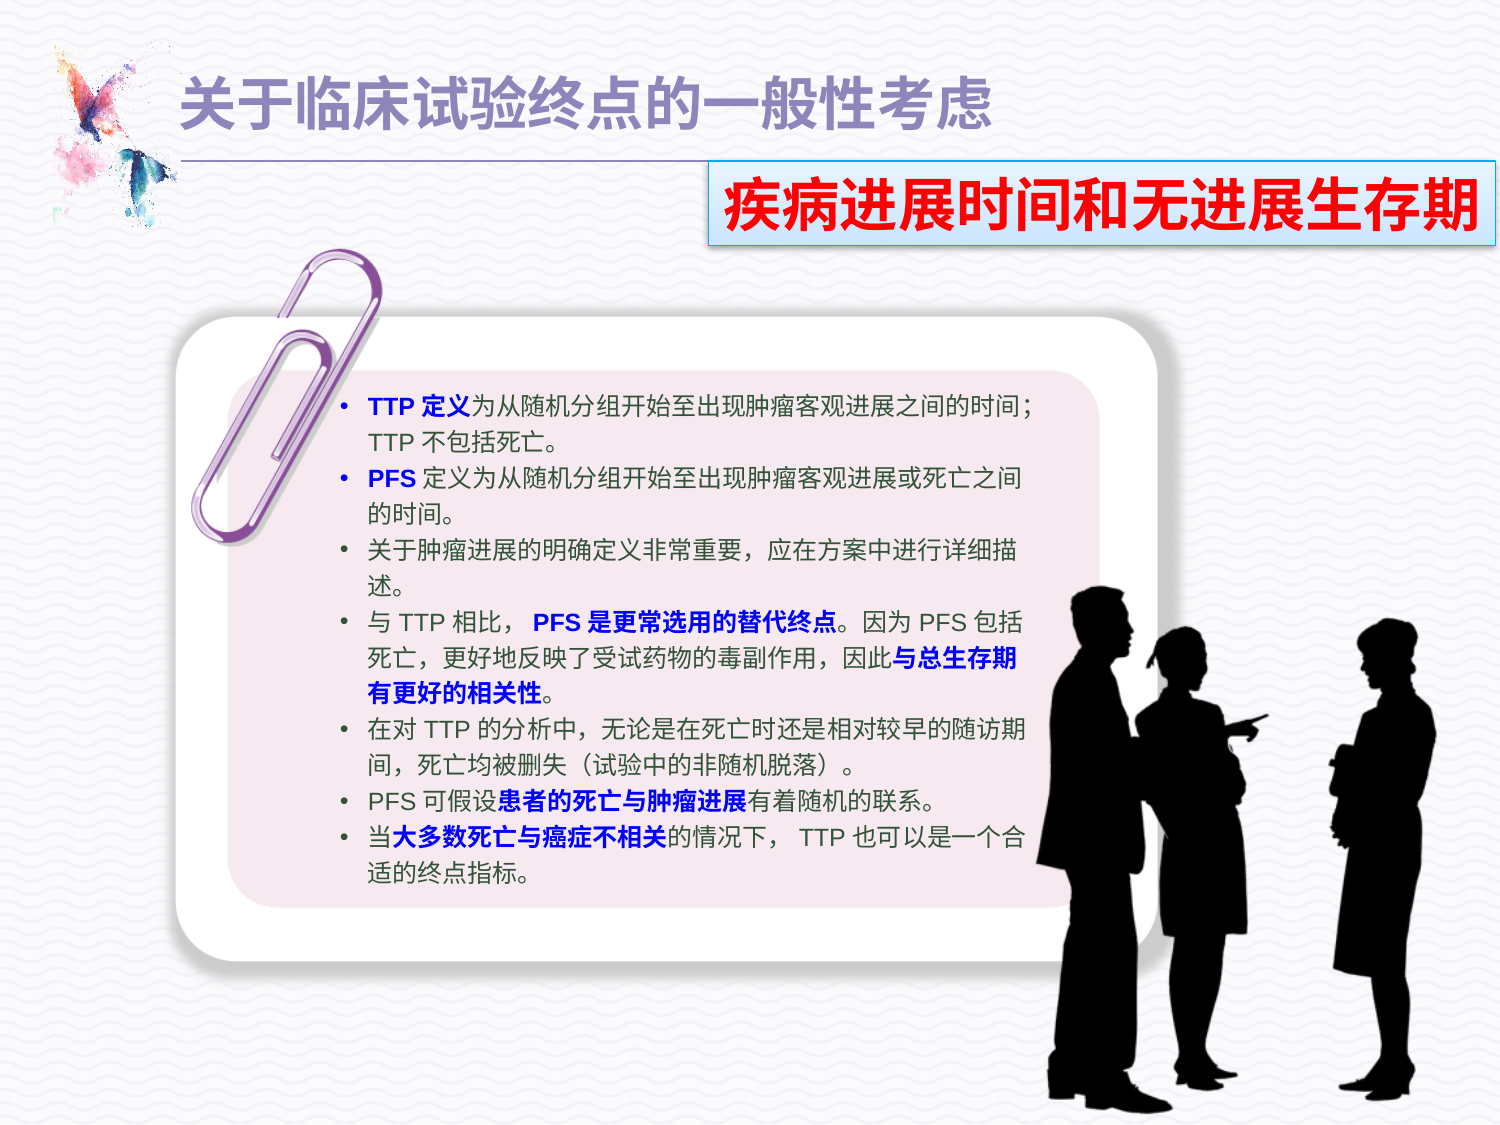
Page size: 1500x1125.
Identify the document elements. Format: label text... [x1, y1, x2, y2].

picture [0, 0, 1500, 1125]
text_box 关于临床试验终点的一般性考虑 [186, 66, 1047, 137]
text_box 疾病进展时间和无进展生存期 [708, 160, 1496, 246]
